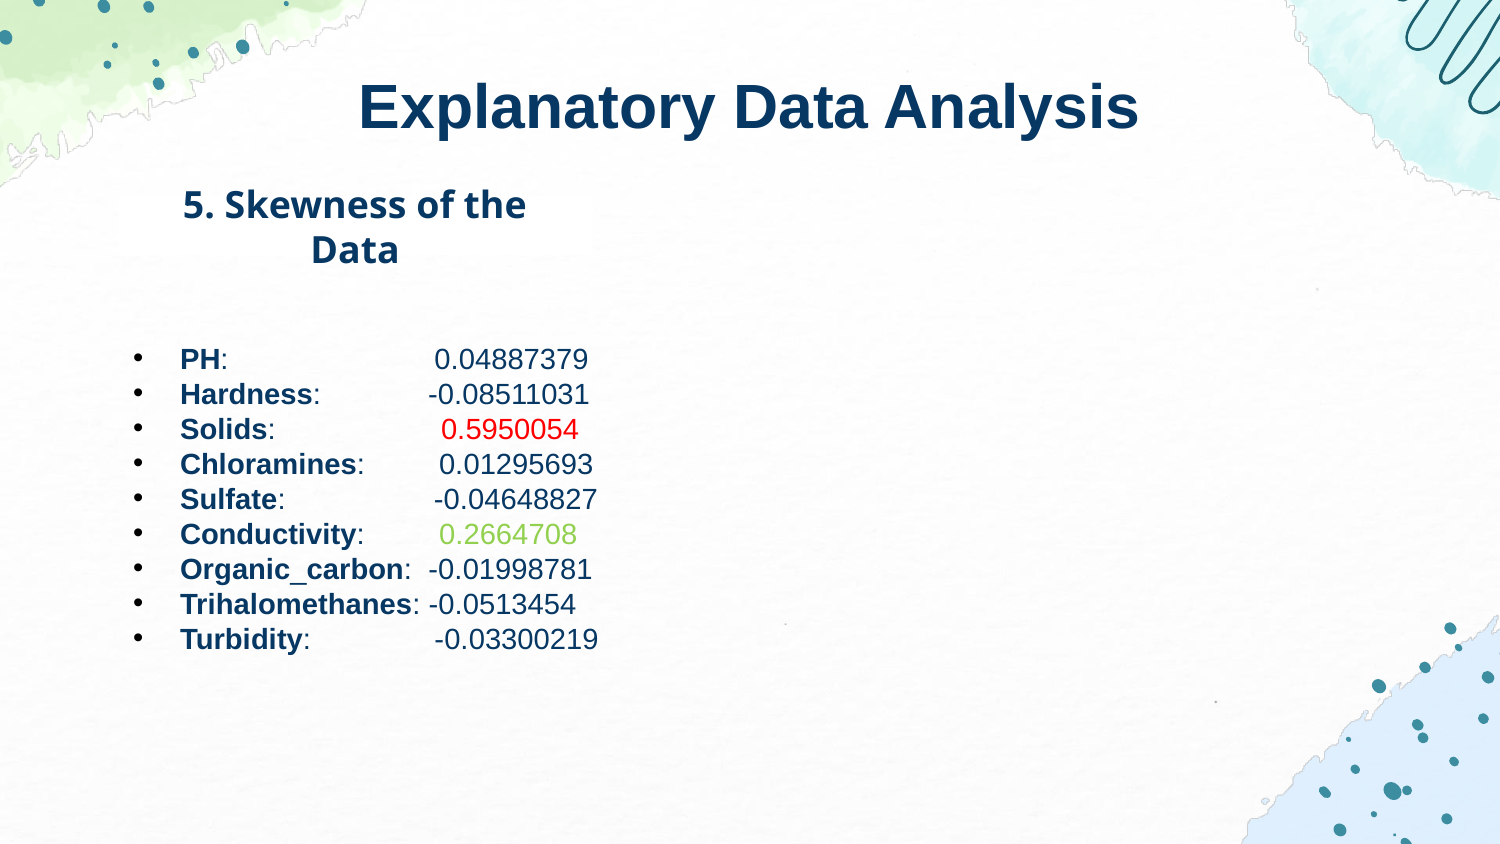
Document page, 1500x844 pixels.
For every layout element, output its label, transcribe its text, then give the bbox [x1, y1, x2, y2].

picture [1472, 62, 1500, 111]
text_box 5. Skewness of the Data [119, 196, 592, 253]
picture [1408, 0, 1456, 48]
text_box Explanatory Data Analysis [120, 56, 1380, 152]
picture [1443, 0, 1500, 81]
picture [1268, 0, 1500, 284]
picture [0, 0, 1500, 844]
text_box PH: 0.04887379 Hardness: -0.08511031 Solids: 0.5950054 Chloramines: 0.01295693 Sulfate: -0.04648827 Conductivity: 0.2664708 Organic_carbon: -0.01998781 Trihalomethanes: -0.0513454 Turbidity: -0.03300219 [118, 253, 1382, 777]
